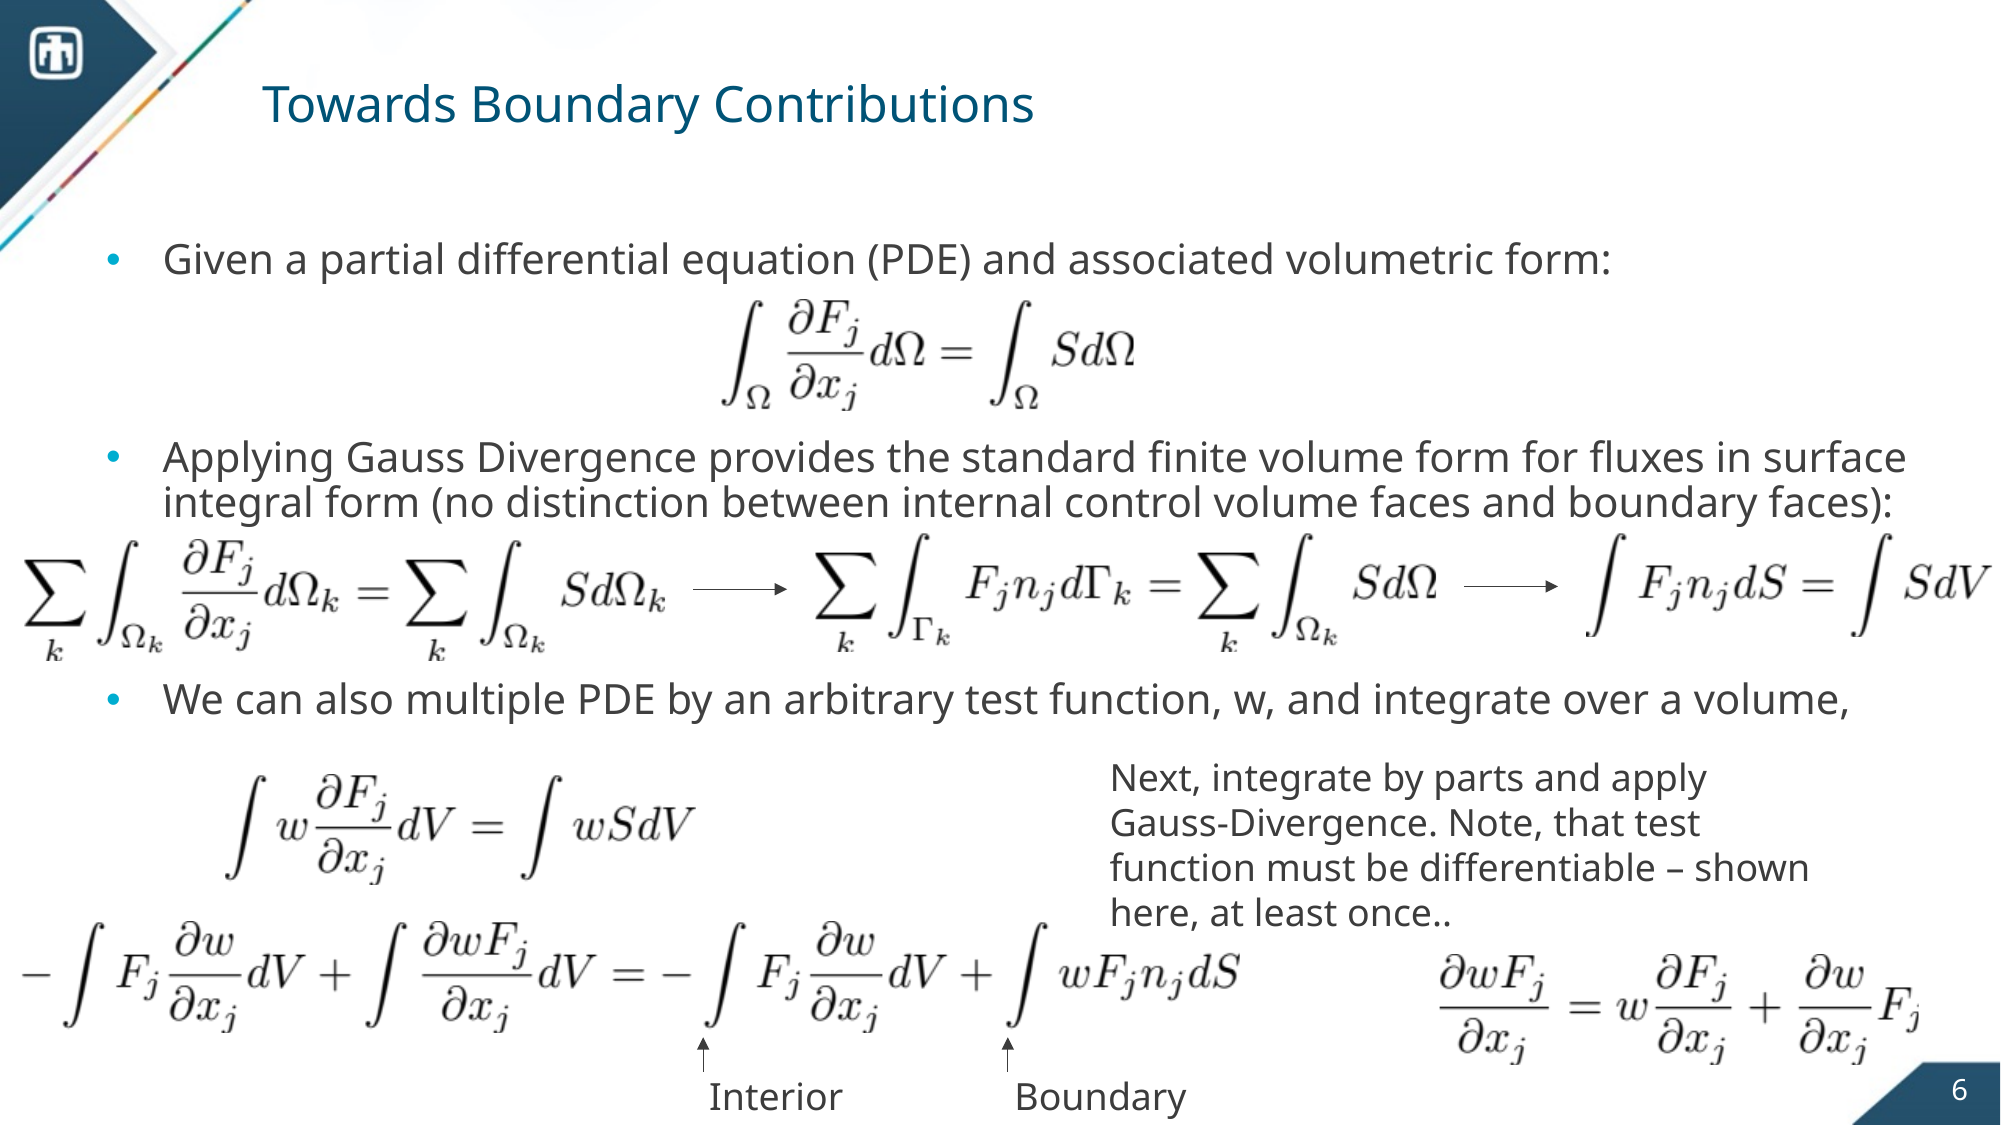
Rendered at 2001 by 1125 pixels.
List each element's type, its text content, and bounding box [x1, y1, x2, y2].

text_box Next, integrate by parts and apply Gauss-Divergence. Note, that test function must be differentiable – shown here, at least once.. [1094, 746, 1837, 942]
picture [0, 0, 2001, 1125]
title Towards Boundary Contributions [262, 42, 1919, 170]
slide_number 6 [1919, 1061, 2000, 1122]
list Given a partial differential equation (PDE) and associated volumetric form: Applying Gauss Divergence provides the standard finite volume form for fluxes in surface integral form (no distinction between internal control volume faces and boundary faces): We can also multiple PDE by an arbitrary test function, w, and integrate over a volume, [106, 231, 1919, 988]
